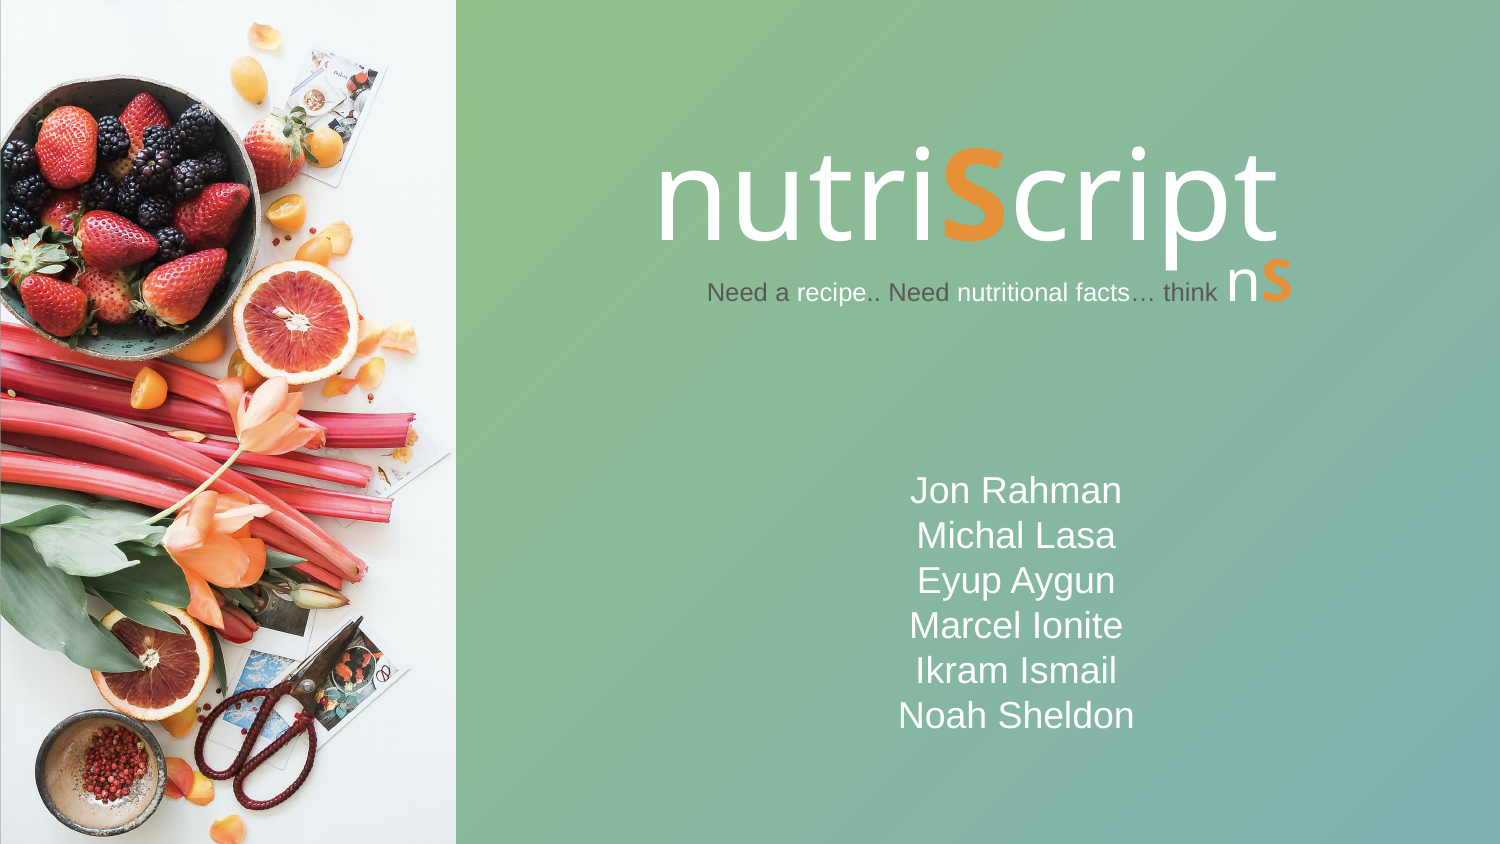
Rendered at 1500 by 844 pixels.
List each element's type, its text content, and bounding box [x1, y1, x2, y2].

text_box Jon Rahman Michal Lasa Eyup Aygun Marcel Ionite Ikram Ismail Noah Sheldon [855, 450, 1177, 726]
picture [0, 0, 456, 844]
subtitle Need a recipe.. Need nutritional facts… think nS [674, 241, 1326, 387]
title nutriScript [482, 81, 1484, 282]
